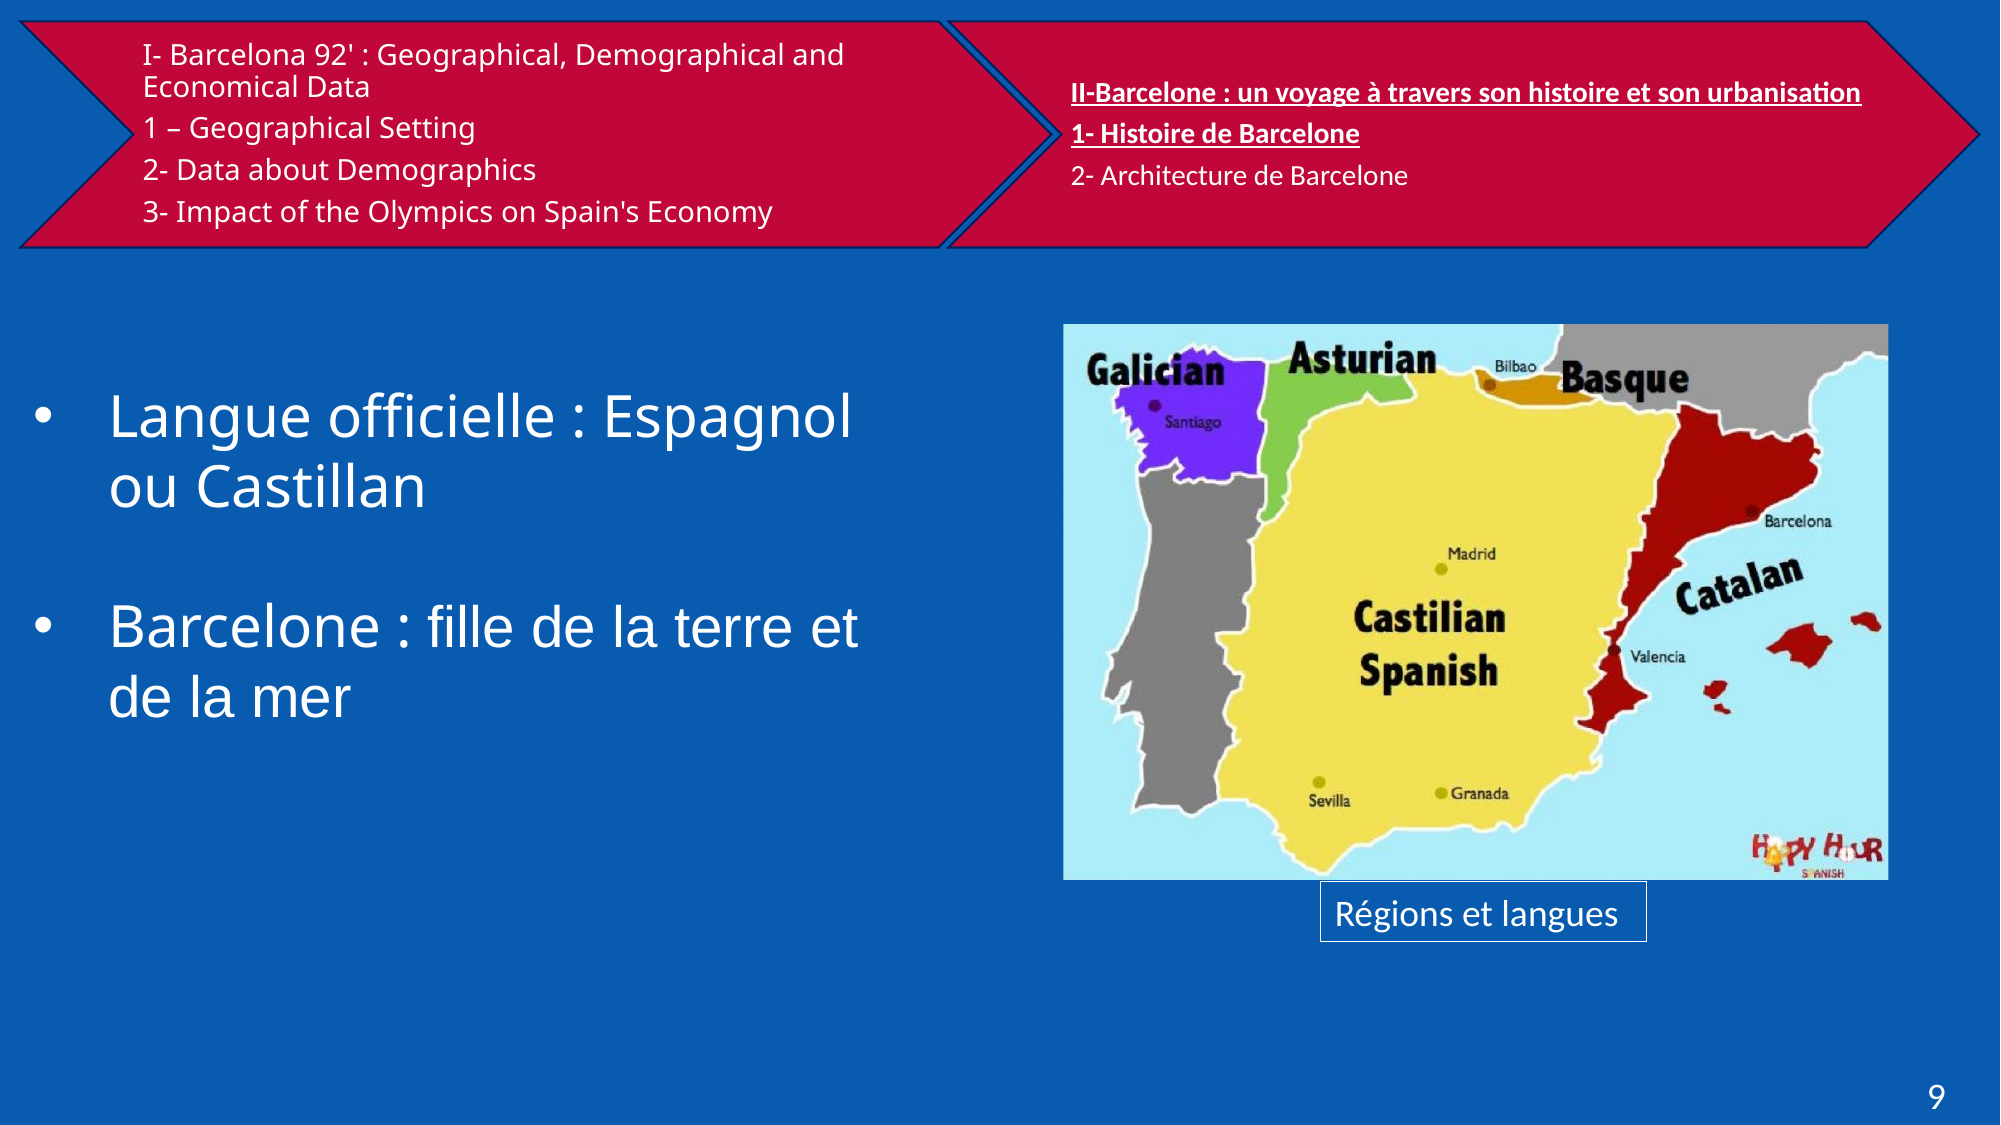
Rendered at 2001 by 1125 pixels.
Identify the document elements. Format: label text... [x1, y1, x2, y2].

text_box Régions et langues [1320, 881, 1647, 942]
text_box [18, 21, 1982, 248]
text_box 9 [1911, 1064, 2000, 1125]
picture [1063, 324, 1889, 880]
text_box Langue officielle : Espagnol ou Castillan Barcelone : fille de la terre et de la mer [18, 371, 884, 737]
